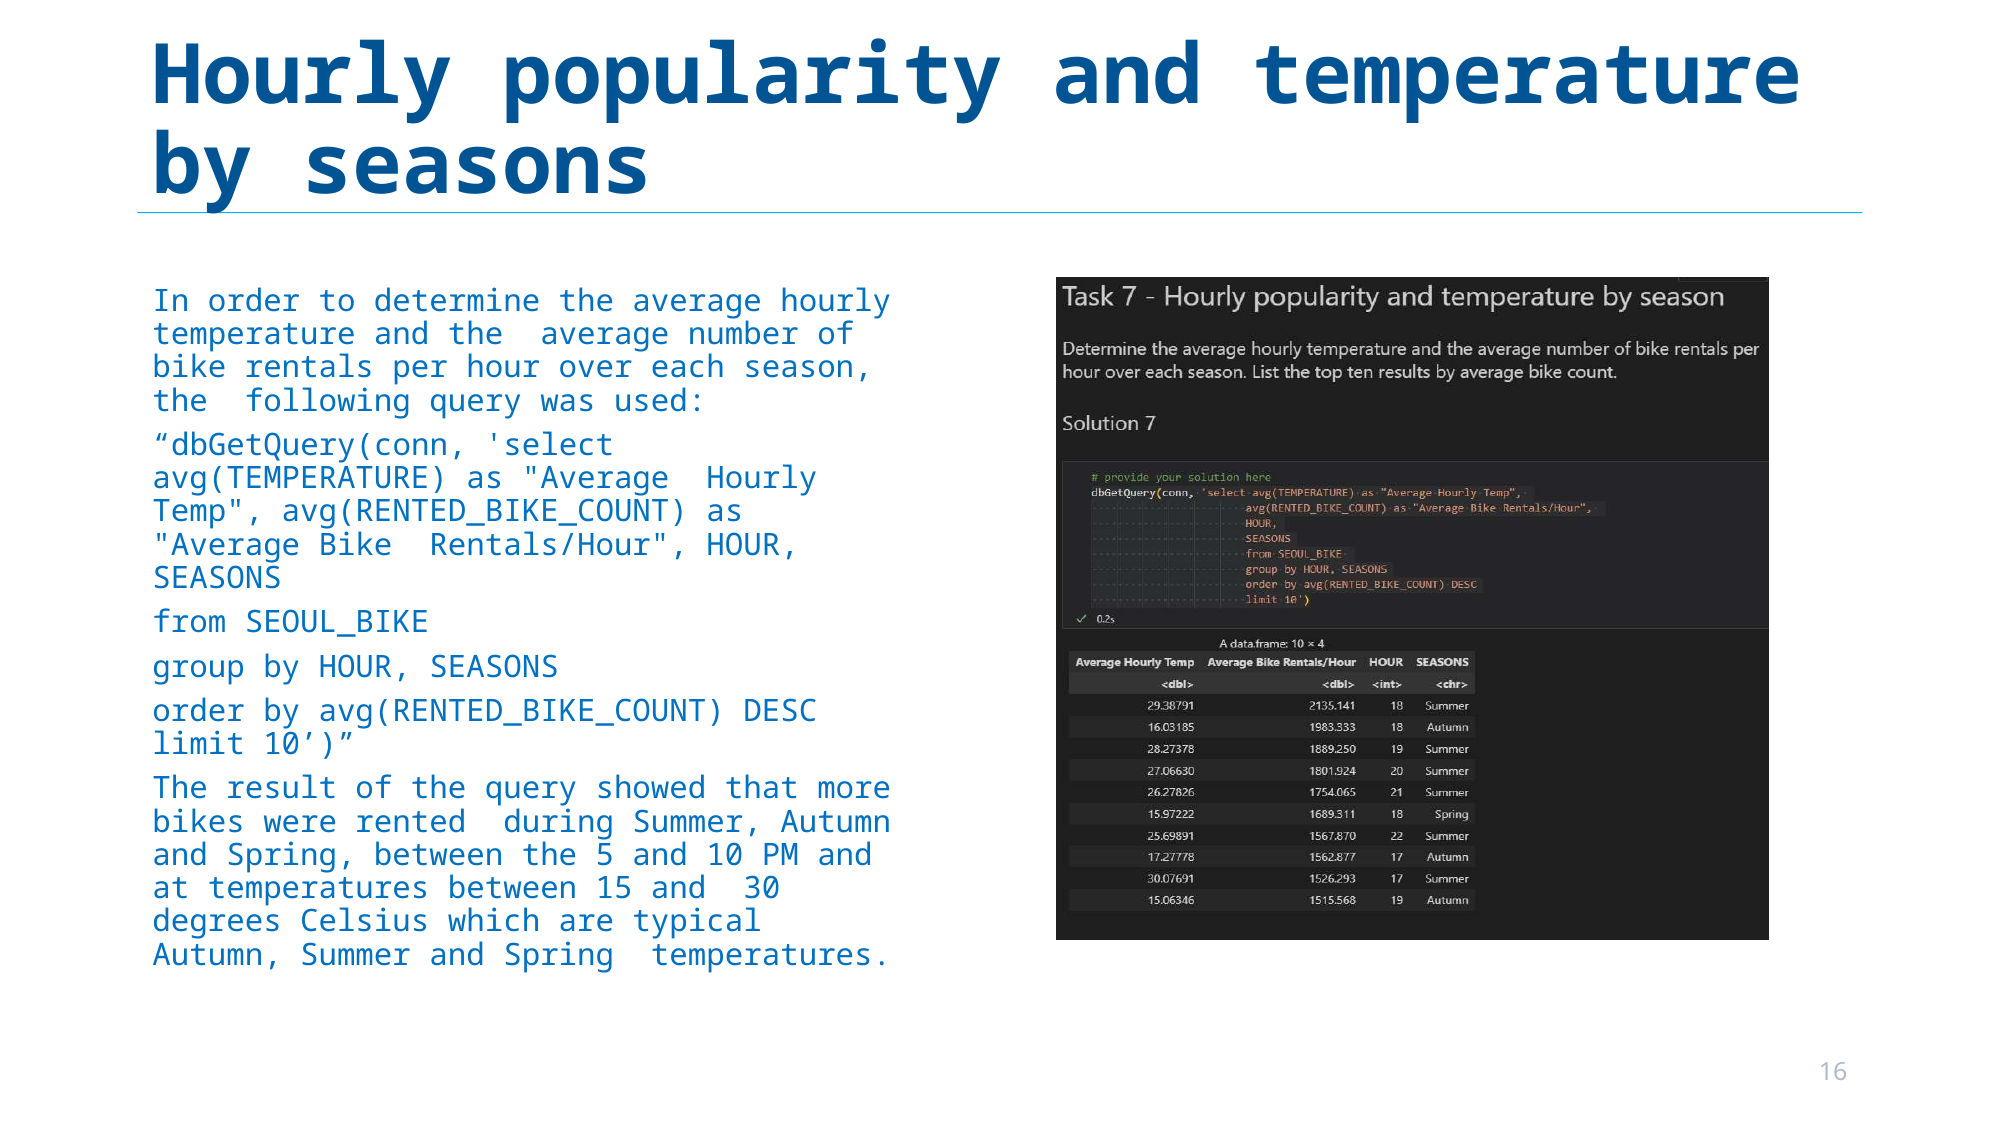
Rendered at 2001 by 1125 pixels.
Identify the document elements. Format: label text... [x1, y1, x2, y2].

picture [1056, 277, 1769, 940]
title Hourly popularity and temperature by seasons [137, 13, 1863, 231]
slide_number 16 [1412, 1042, 1863, 1103]
list In order to determine the average hourly temperature and the average number of bike rentals per hour over each season, the following query was used: “dbGetQuery(conn, 'select avg(TEMPERATURE) as "Average Hourly Temp", avg(RENTED_BIKE_COUNT) as "Average Bike Rentals/Hour", HOUR, SEASONS from SEOUL_BIKE group by HOUR, SEASONS order by avg(RENTED_BIKE_COUNT) DESC limit 10’)” The result of the query showed that more bikes were rented during Summer, Autumn and Spring, between the 5 and 10 PM and at temperatures between 15 and 30 degrees Celsius which are typical Autumn, Summer and Spring temperatures. [137, 277, 918, 1043]
